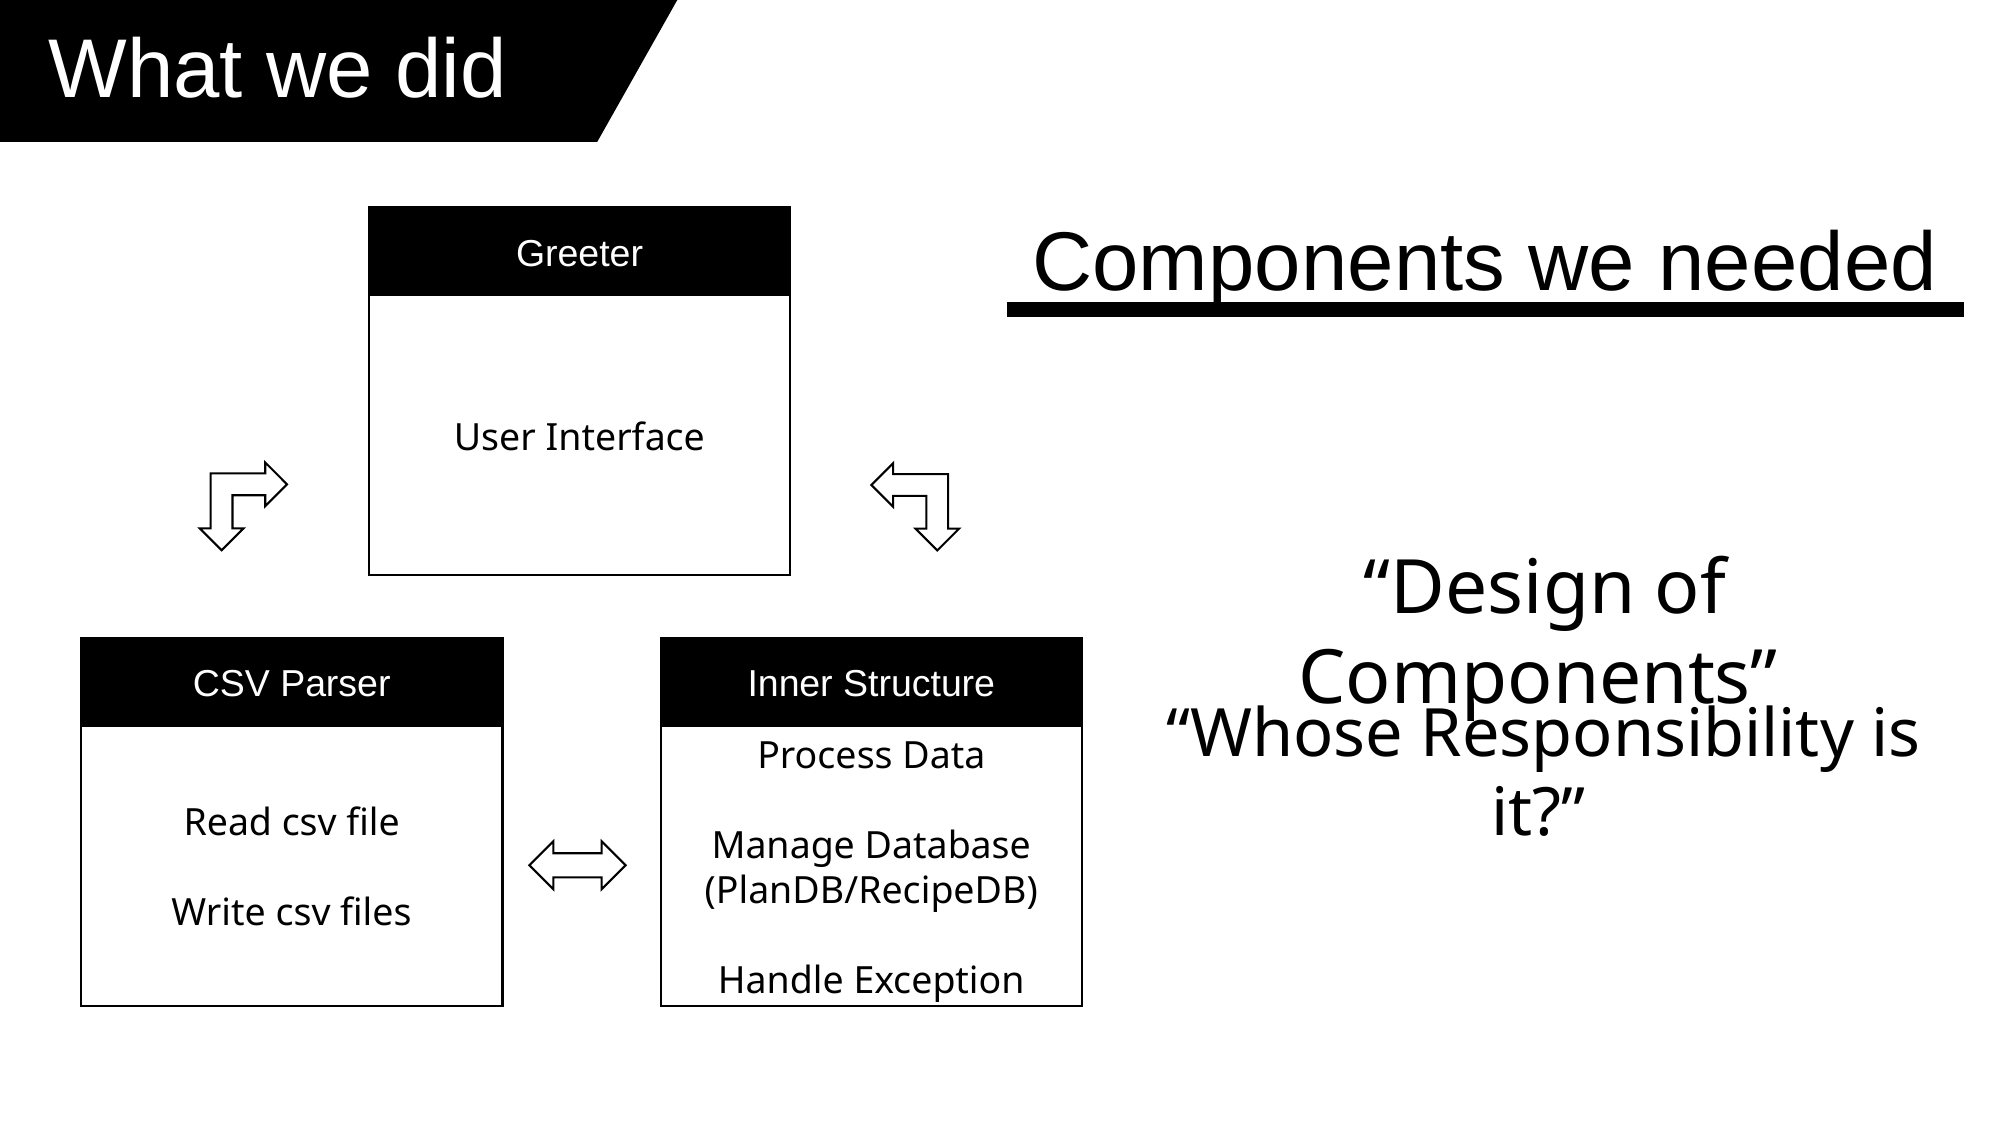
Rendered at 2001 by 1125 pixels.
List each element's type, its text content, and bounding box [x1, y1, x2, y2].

text_box [197, 459, 289, 552]
text_box User Interface [368, 296, 791, 576]
text_box What we did [34, 6, 522, 122]
text_box CSV Parser [80, 637, 504, 727]
text_box [527, 838, 628, 892]
title Components we needed [1007, 172, 1963, 354]
text_box “Design of Components” [1093, 531, 1984, 681]
text_box [0, 0, 678, 142]
text_box Greeter [368, 206, 791, 296]
text_box Process Data Manage Database (PlanDB/RecipeDB) Handle Exception [660, 727, 1083, 1007]
text_box Inner Structure [660, 637, 1083, 727]
text_box “Whose Responsibility is it?” [1093, 681, 1984, 857]
text_box [869, 460, 962, 552]
text_box Read csv file Write csv files [80, 727, 504, 1007]
